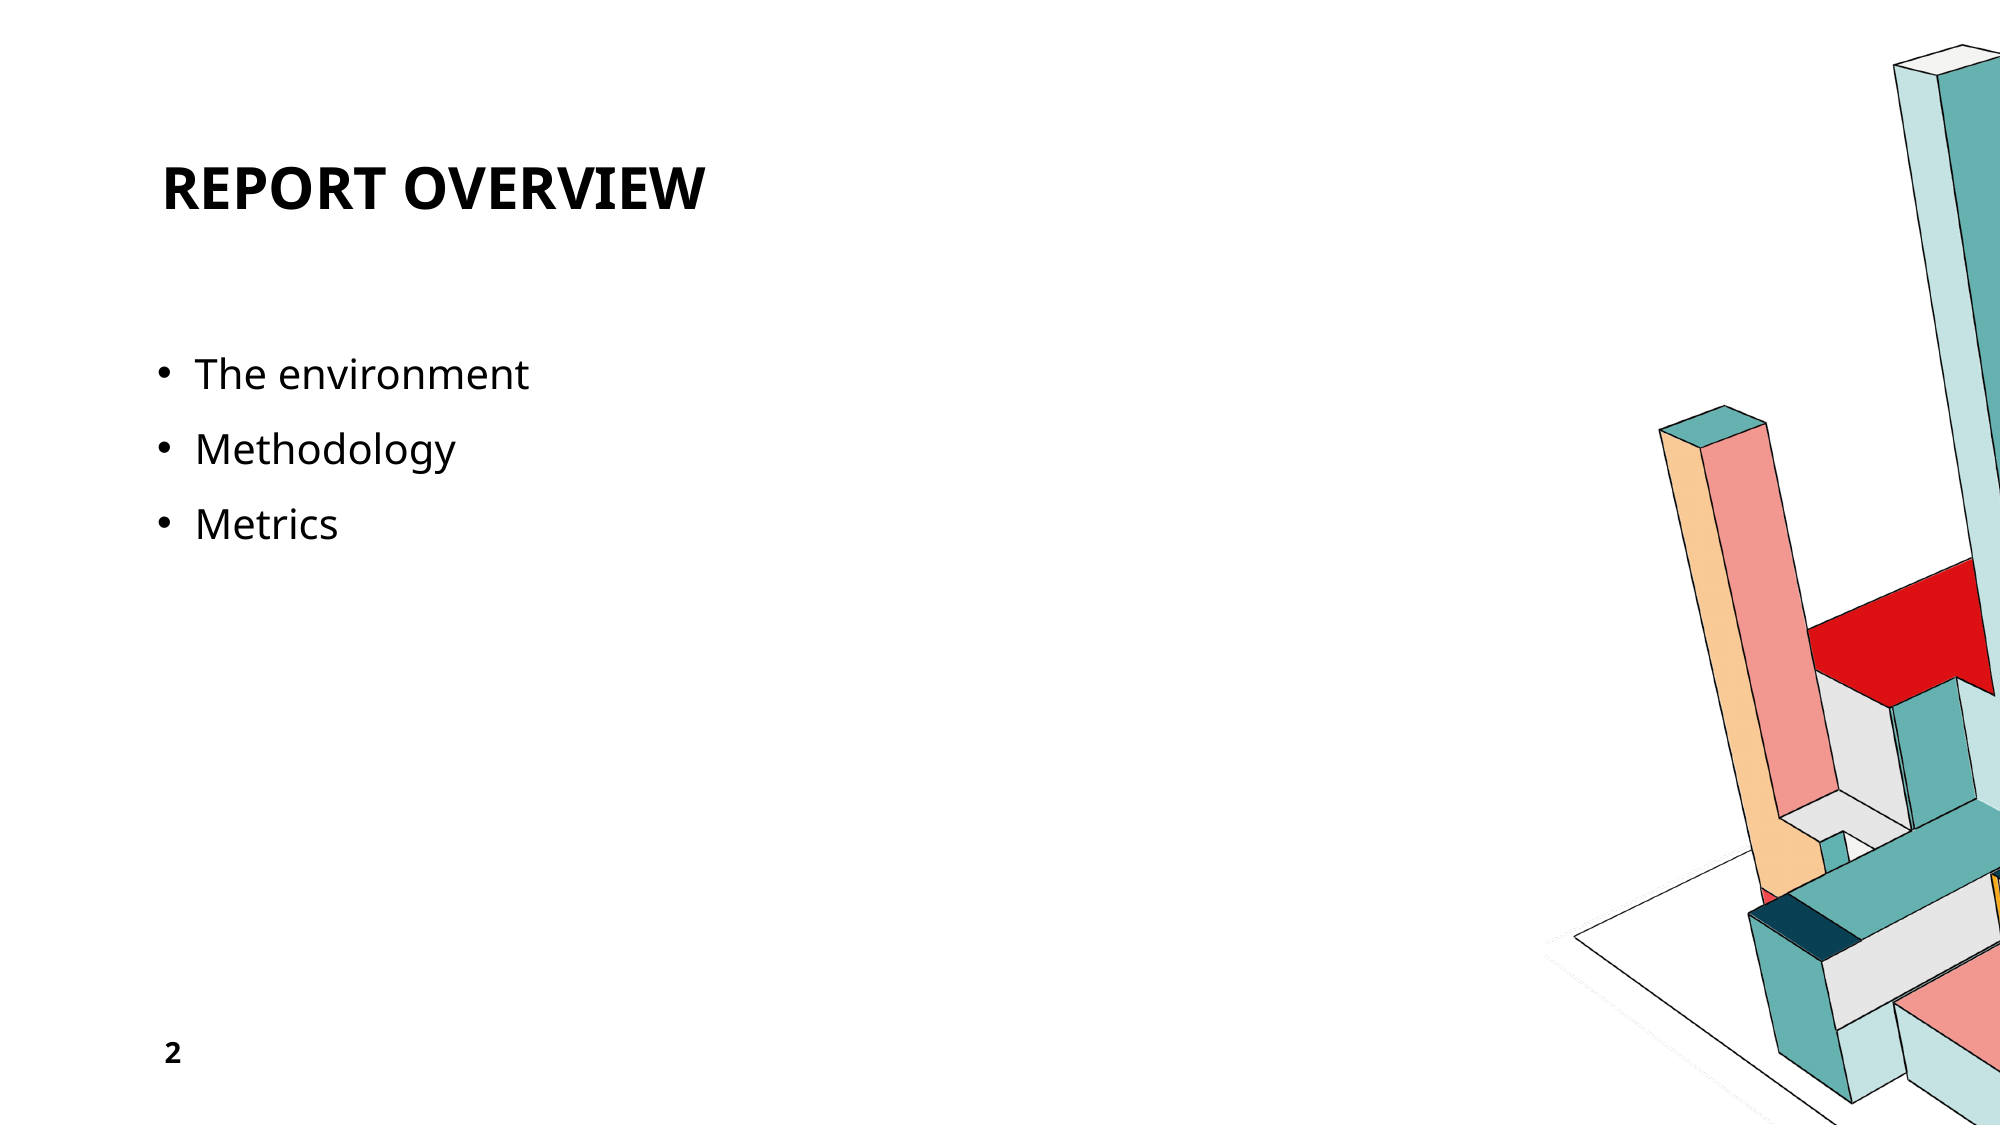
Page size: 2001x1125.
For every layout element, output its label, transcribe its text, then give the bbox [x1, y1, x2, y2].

list The environment Methodology Metrics [142, 339, 1508, 913]
title Report Overview [146, 11, 1508, 230]
slide_number 2 [149, 1024, 588, 1085]
picture [1544, 43, 2000, 1125]
